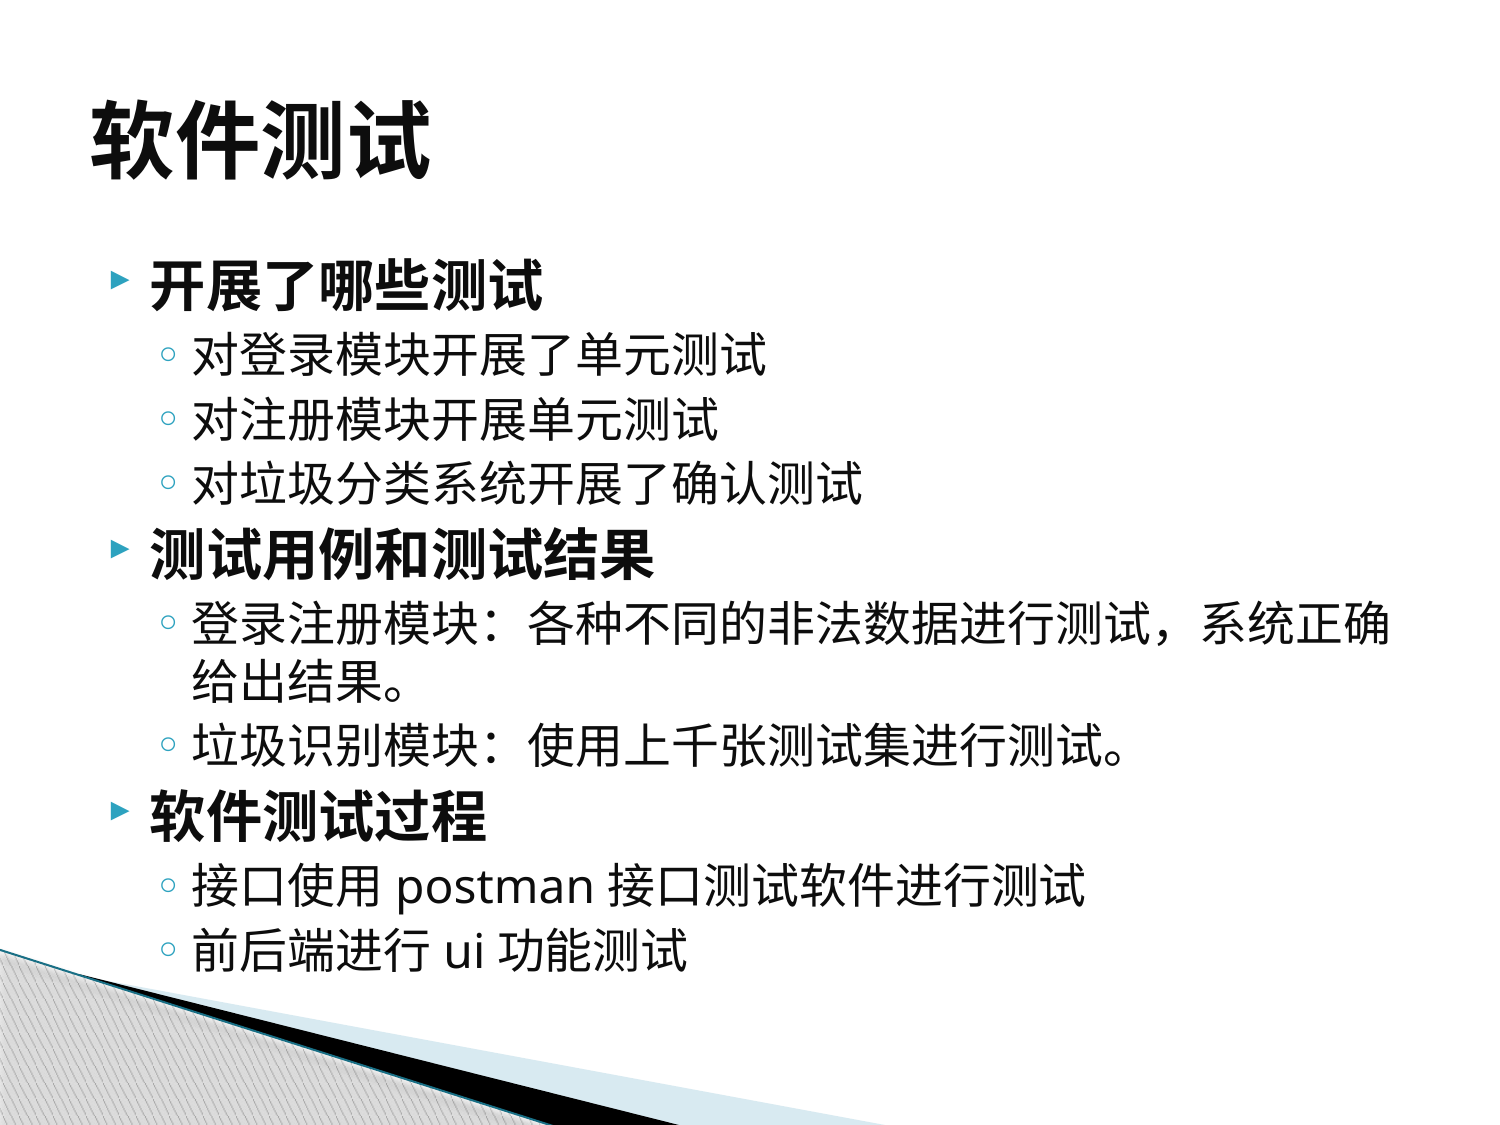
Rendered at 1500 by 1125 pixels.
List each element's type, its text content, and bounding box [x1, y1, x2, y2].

title 软件测试 [75, 45, 1425, 233]
list 开展了哪些测试 对登录模块开展了单元测试 对注册模块开展单元测试 对垃圾分类系统开展了确认测试 测试用例和测试结果 登录注册模块：各种不同的非法数据进行测试，系统正确给出结果。 垃圾识别模块：使用上千张测试集进行测试。 软件测试过程 接口使用postman接口测试软件进行测试 前后端进行ui功能测试 [75, 243, 1425, 986]
